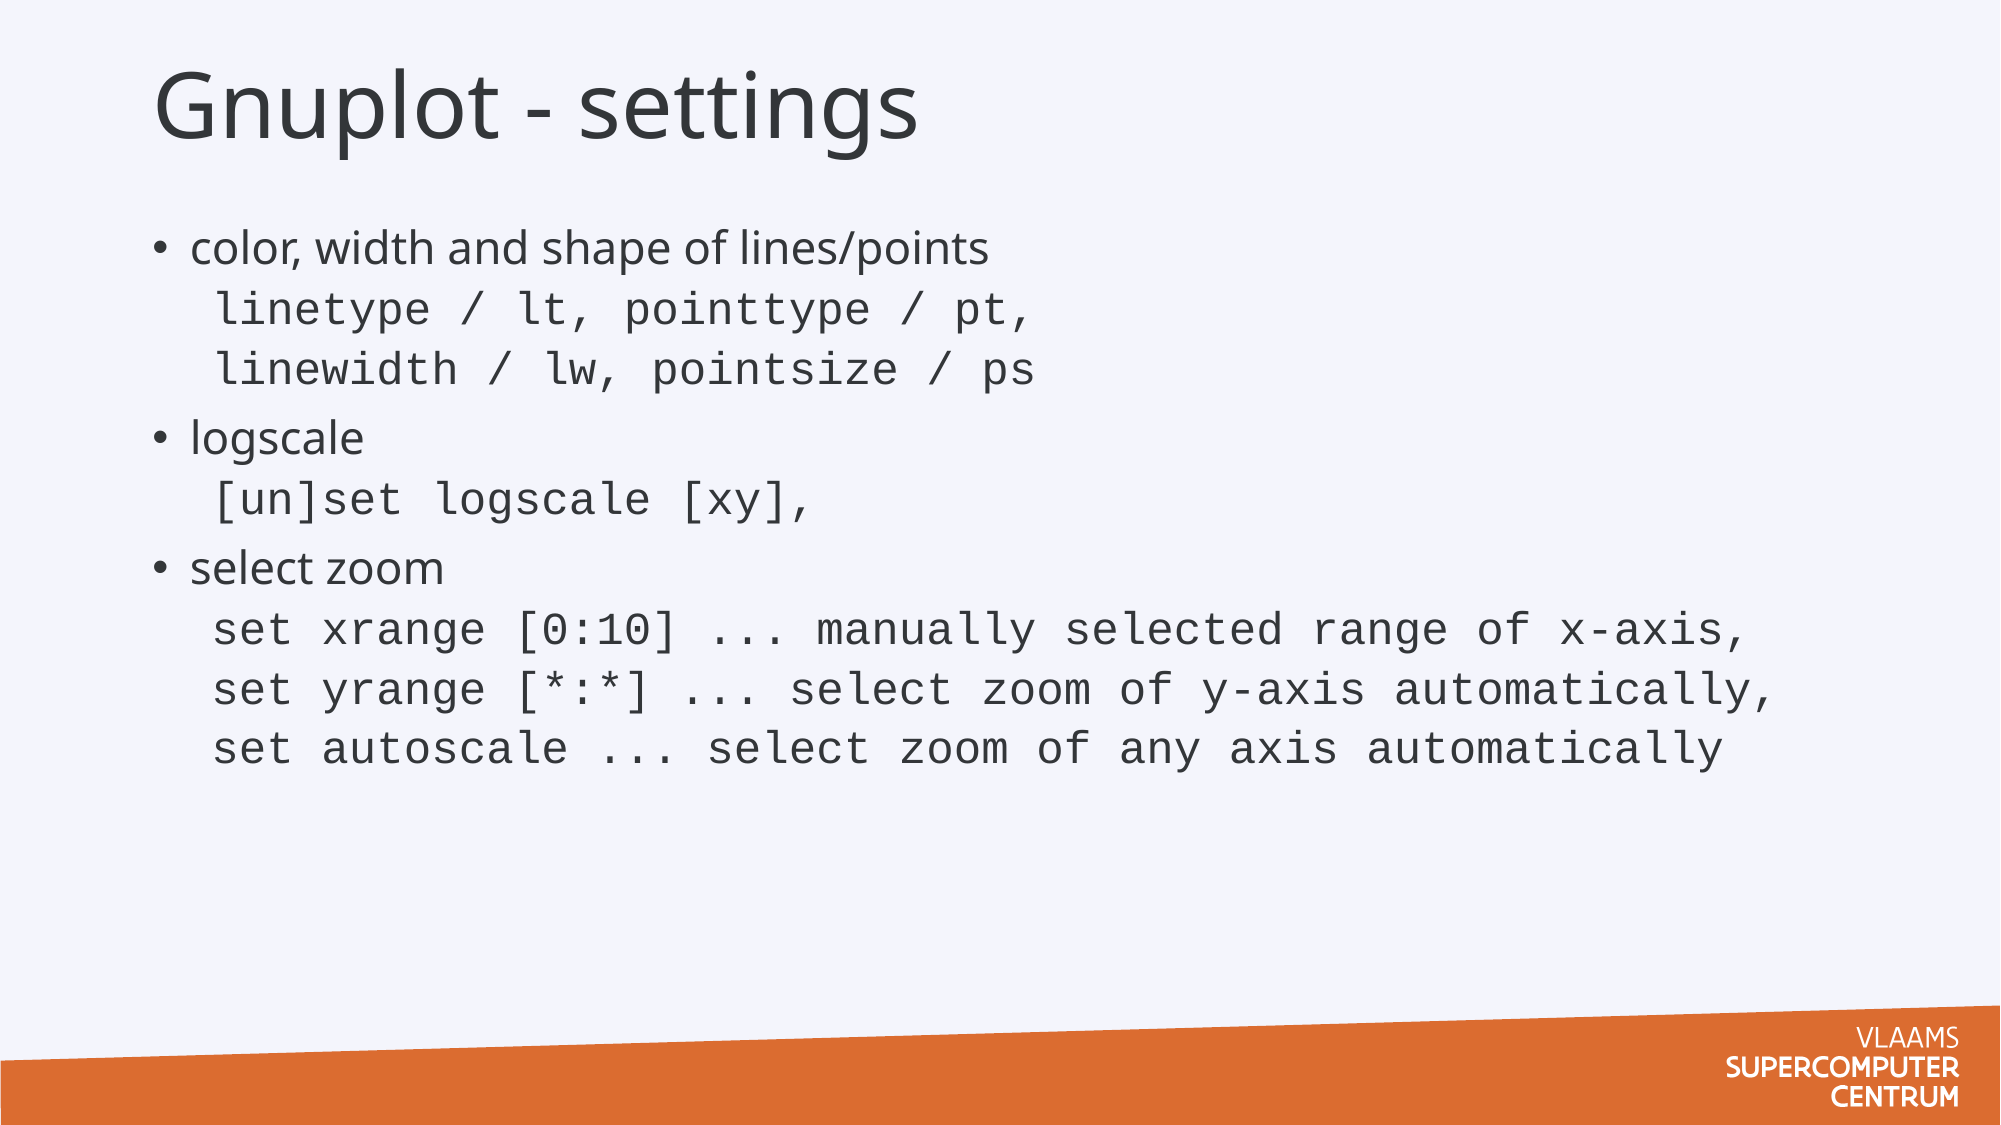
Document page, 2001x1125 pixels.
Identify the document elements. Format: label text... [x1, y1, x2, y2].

picture [1725, 1021, 1960, 1117]
title Gnuplot - settings [137, 0, 1863, 217]
list color, width and shape of lines/points linetype / lt, pointtype / pt, linewidth / lw, pointsize / ps logscale [un]set logscale [xy], select zoom set xrange [0:10] ... manually selected range of x-axis, set yrange [*:*] ... select zoom of y-axis automatically, set autoscale ... select zoom of any axis automatically [137, 217, 1898, 1017]
